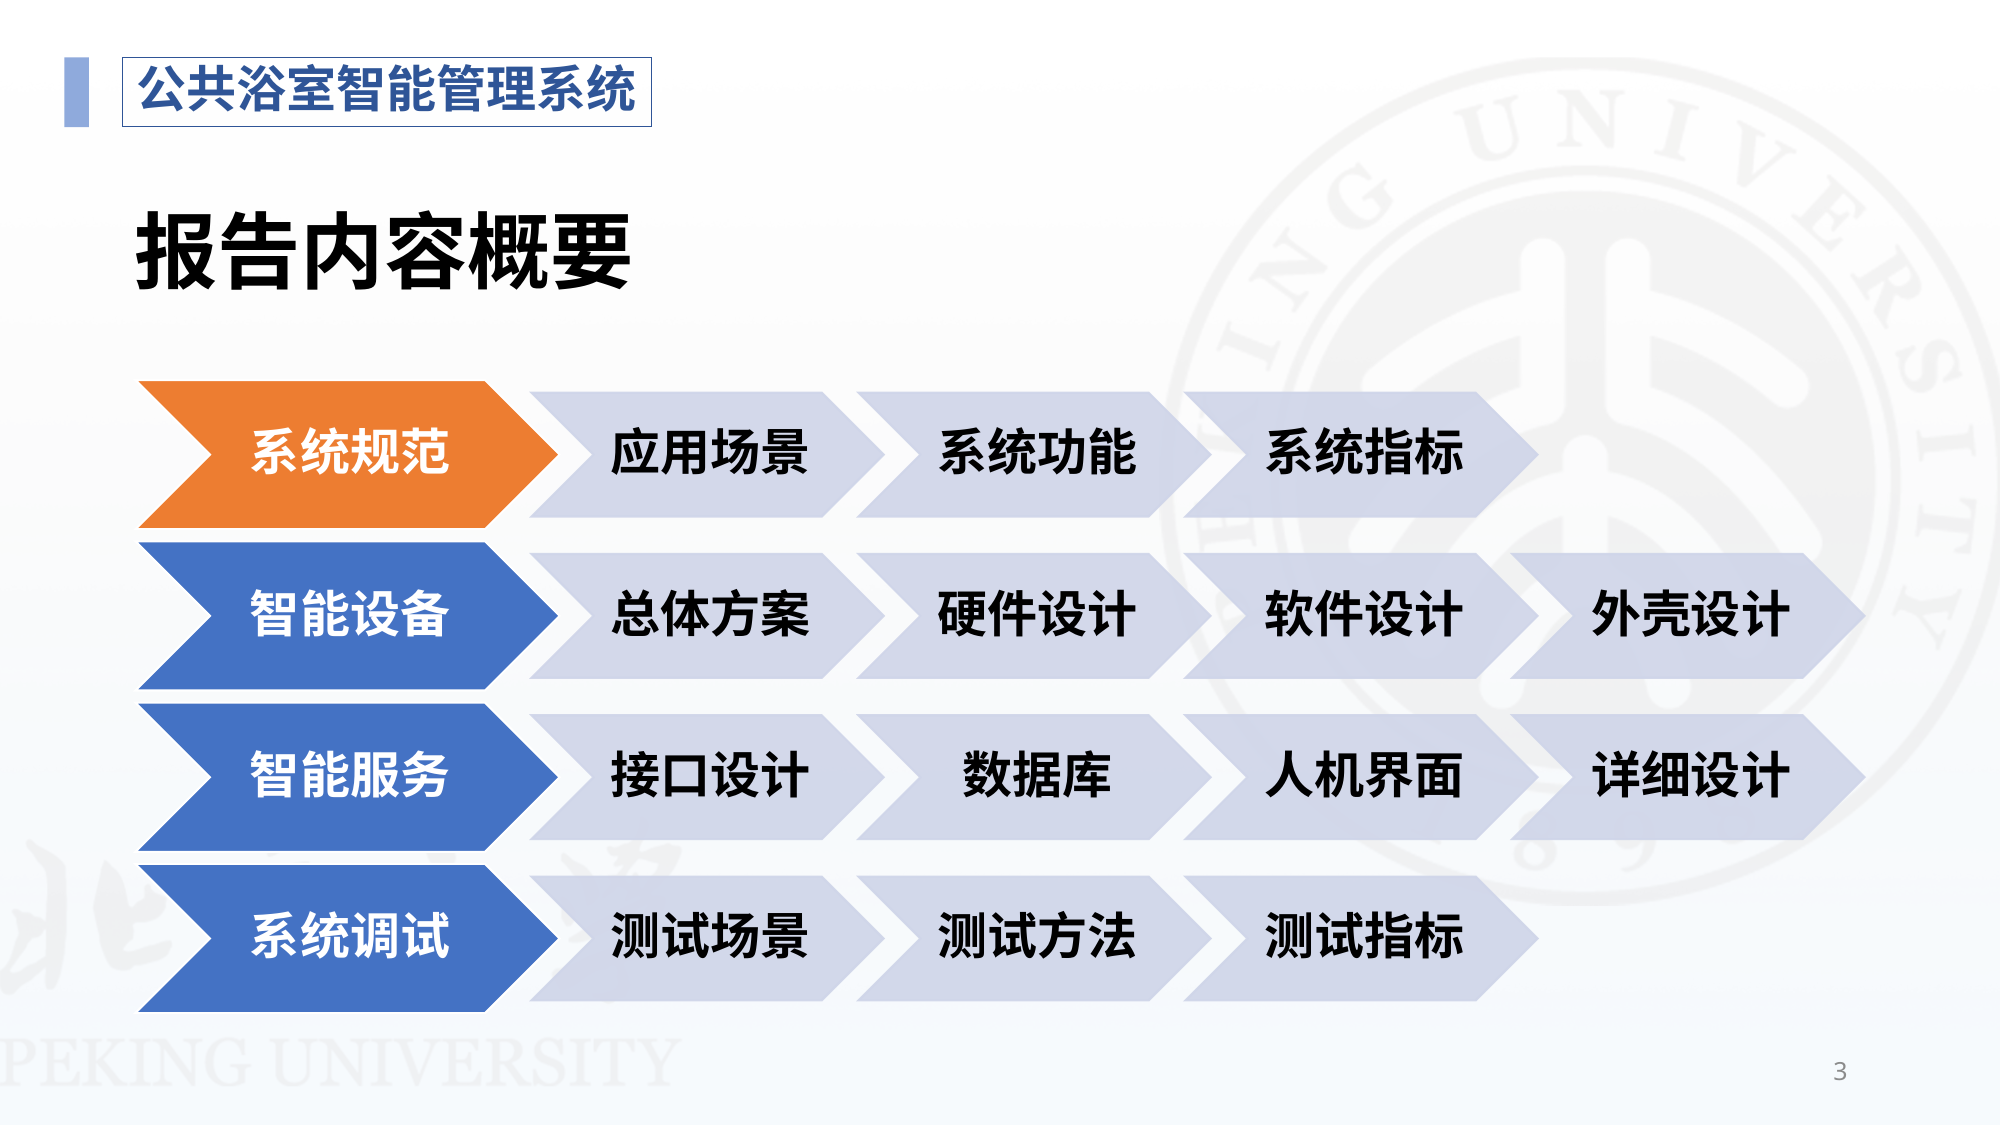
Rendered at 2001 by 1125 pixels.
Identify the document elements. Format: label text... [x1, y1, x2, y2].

slide_number 3 [1412, 1042, 1863, 1103]
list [119, 379, 1881, 1014]
title 报告内容概要 [119, 203, 1881, 296]
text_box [64, 57, 655, 128]
